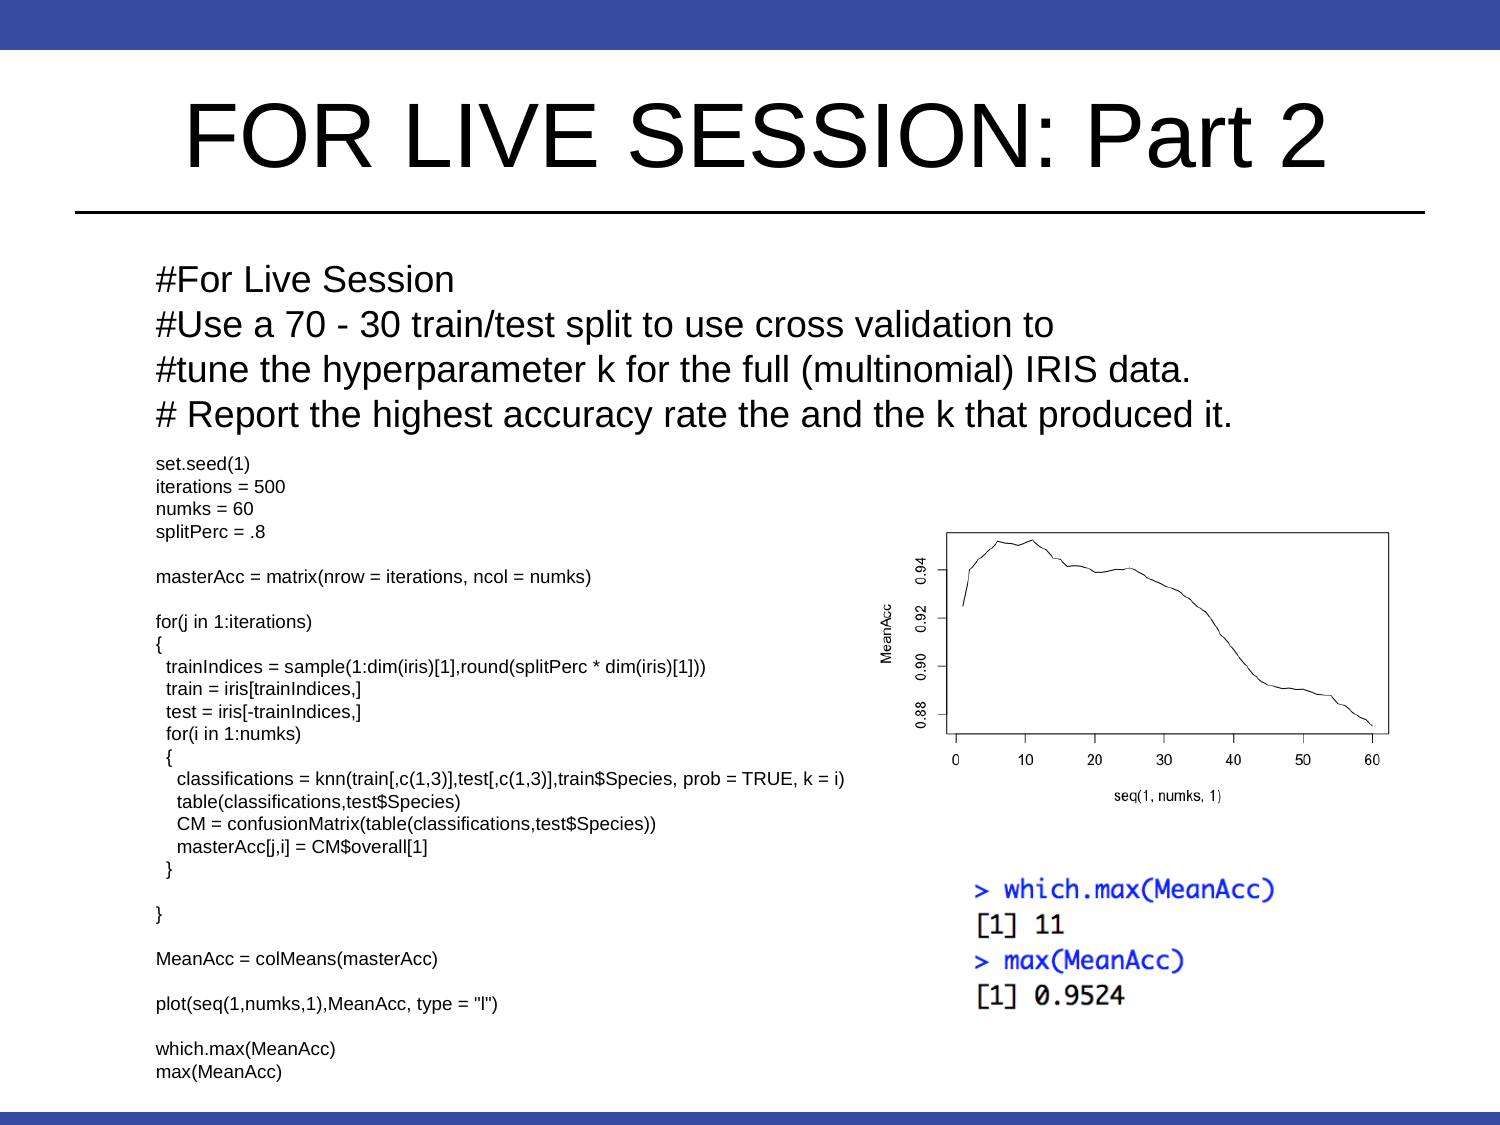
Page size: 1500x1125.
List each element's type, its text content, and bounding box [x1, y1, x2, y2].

picture [875, 461, 1426, 822]
text_box set.seed(1) iterations = 500 numks = 60 splitPerc = .8 masterAcc = matrix(nrow = iterations, ncol = numks) for(j in 1:iterations) { trainIndices = sample(1:dim(iris)[1],round(splitPerc * dim(iris)[1])) train = iris[trainIndices,] test = iris[-trainIndices,] for(i in 1:numks) { classifications = knn(train[,c(1,3)],test[,c(1,3)],train$Species, prob = TRUE, k = i) table(classifications,test$Species) CM = confusionMatrix(table(classifications,test$Species)) masterAcc[j,i] = CM$overall[1] } } MeanAcc = colMeans(masterAcc) plot(seq(1,numks,1),MeanAcc, type = "l") which.max(MeanAcc) max(MeanAcc) [141, 444, 891, 1090]
text_box #For Live Session #Use a 70 - 30 train/test split to use cross validation to #tune the hyperparameter k for the full (multinomial) IRIS data. # Report the highest accuracy rate the and the k that produced it. [141, 247, 1359, 443]
picture [964, 868, 1282, 1014]
title FOR LIVE SESSION: Part 2 [28, 37, 1486, 225]
